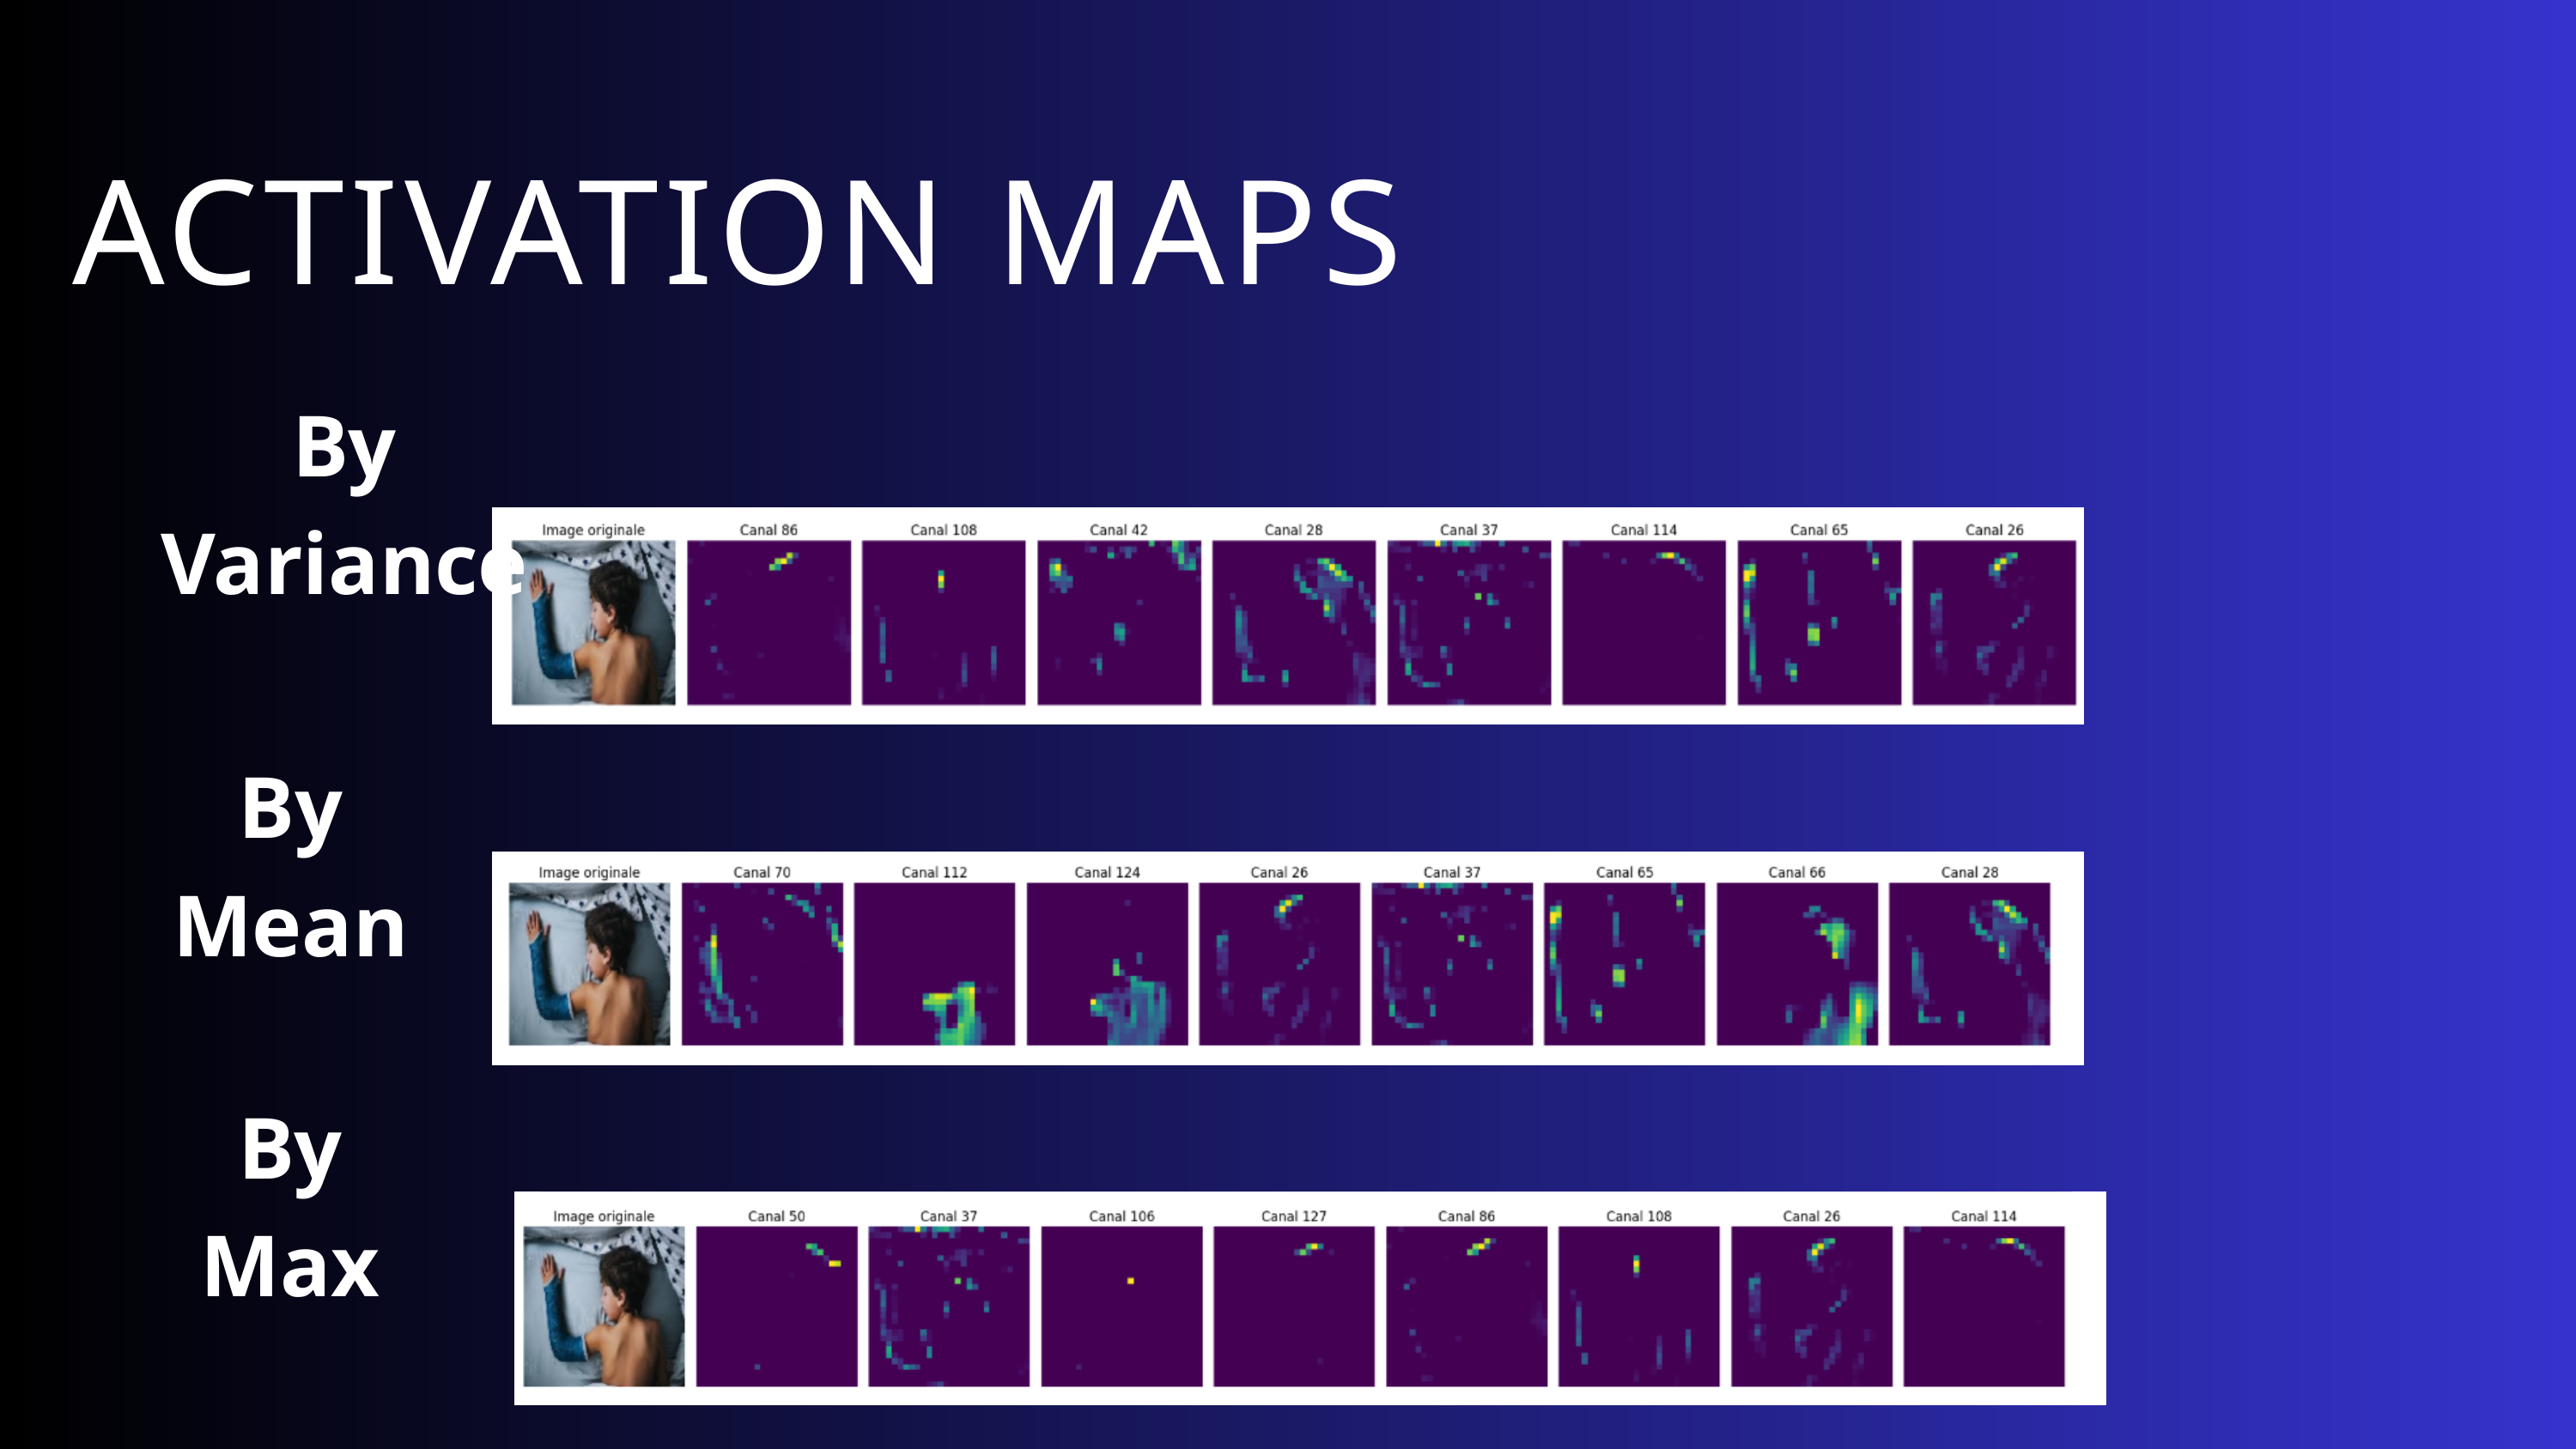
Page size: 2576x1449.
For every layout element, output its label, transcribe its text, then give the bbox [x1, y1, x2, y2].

text_box ACTIVATION MAPS [72, 159, 2504, 313]
text_box By Variance [110, 375, 579, 612]
text_box [492, 507, 2084, 724]
text_box By Mean [120, 737, 461, 973]
text_box [514, 1191, 2106, 1405]
text_box [492, 852, 2084, 1065]
text_box By Max [144, 1077, 436, 1314]
